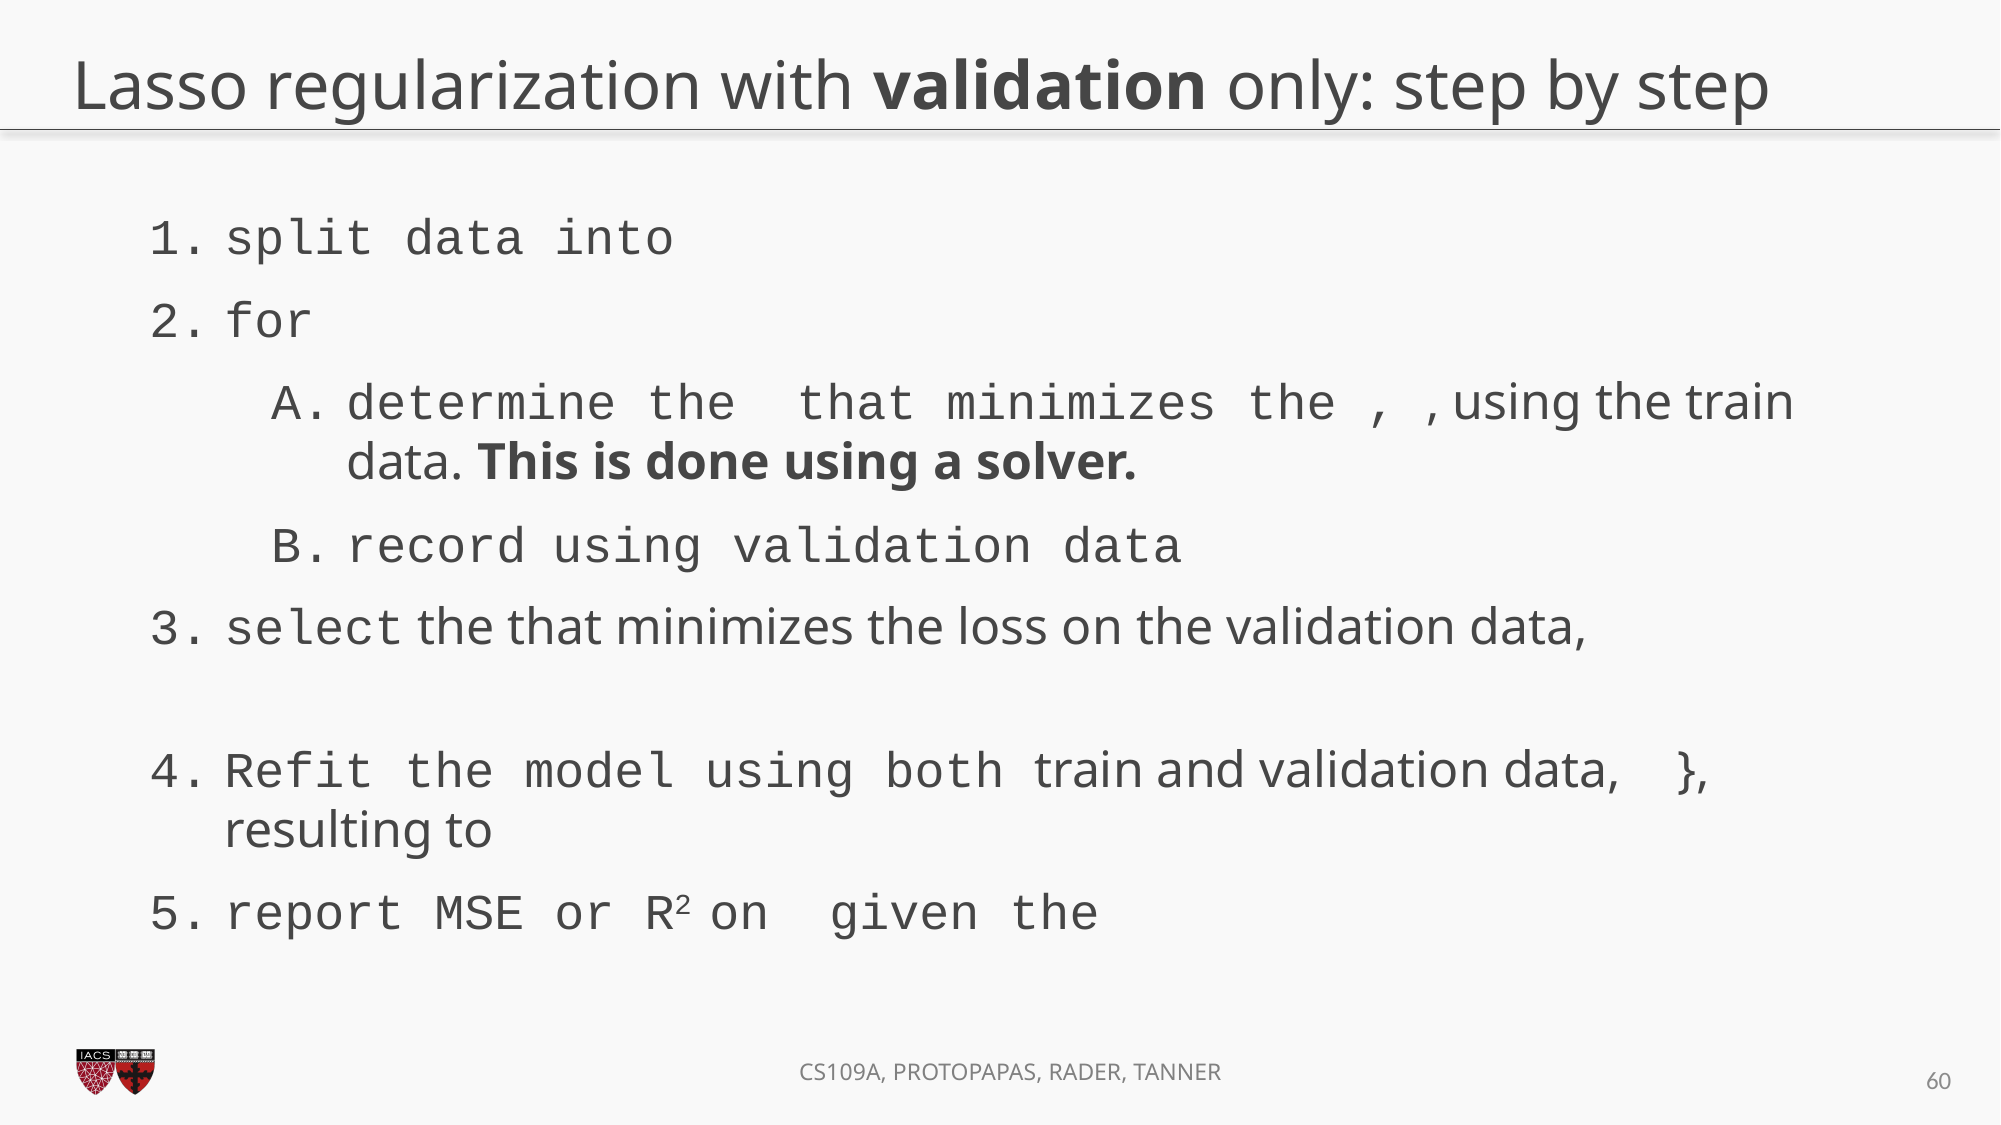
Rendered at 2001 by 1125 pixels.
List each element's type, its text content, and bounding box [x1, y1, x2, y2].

slide_number 60 [1500, 1050, 1967, 1110]
picture [75, 1049, 155, 1095]
title Lasso regularization with validation only: step by step [57, 35, 1943, 162]
